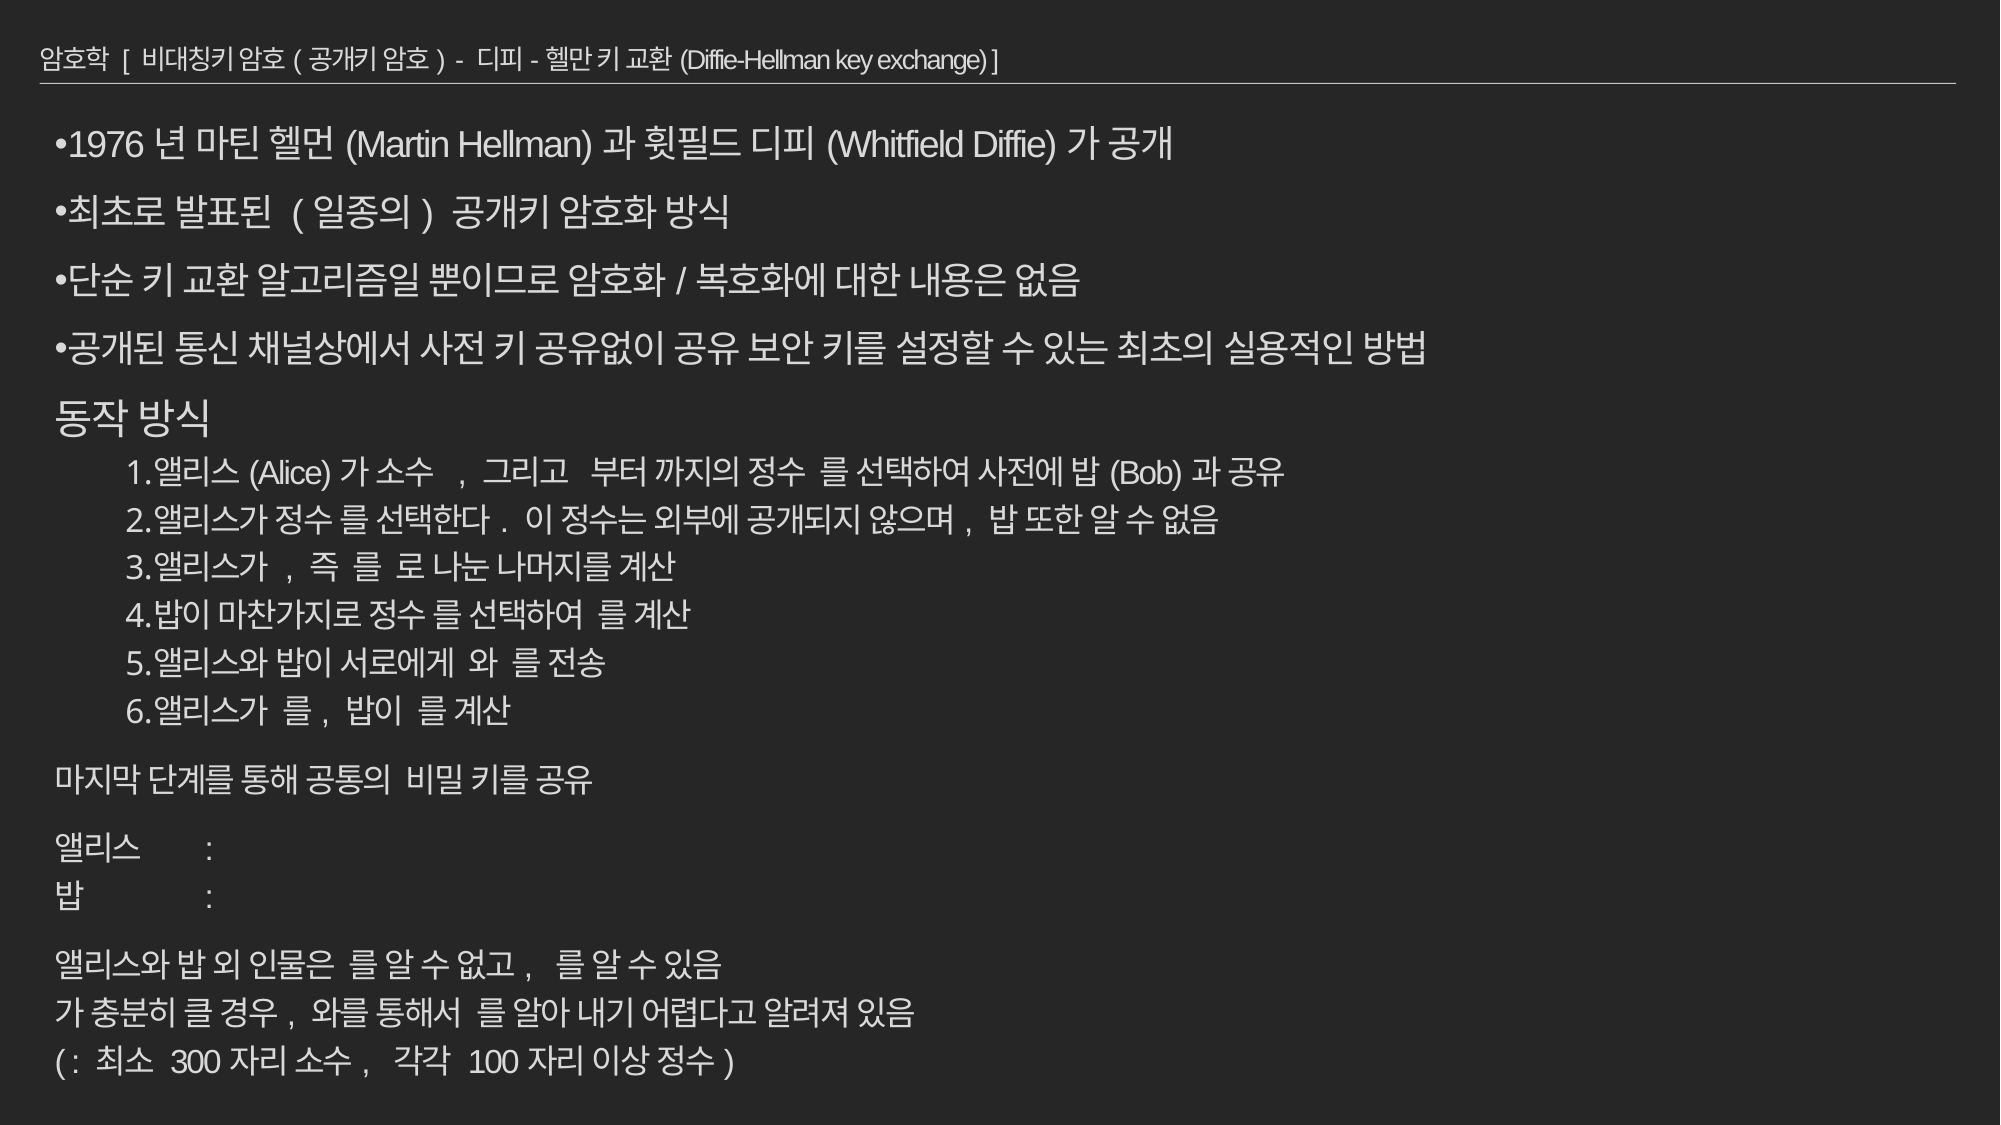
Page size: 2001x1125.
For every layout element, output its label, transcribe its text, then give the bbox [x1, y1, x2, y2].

title 암호학 [ 비대칭키 암호(공개키 암호) - 디피-헬만 키 교환(Diffie-Hellman key exchange) ] [39, 31, 1961, 84]
